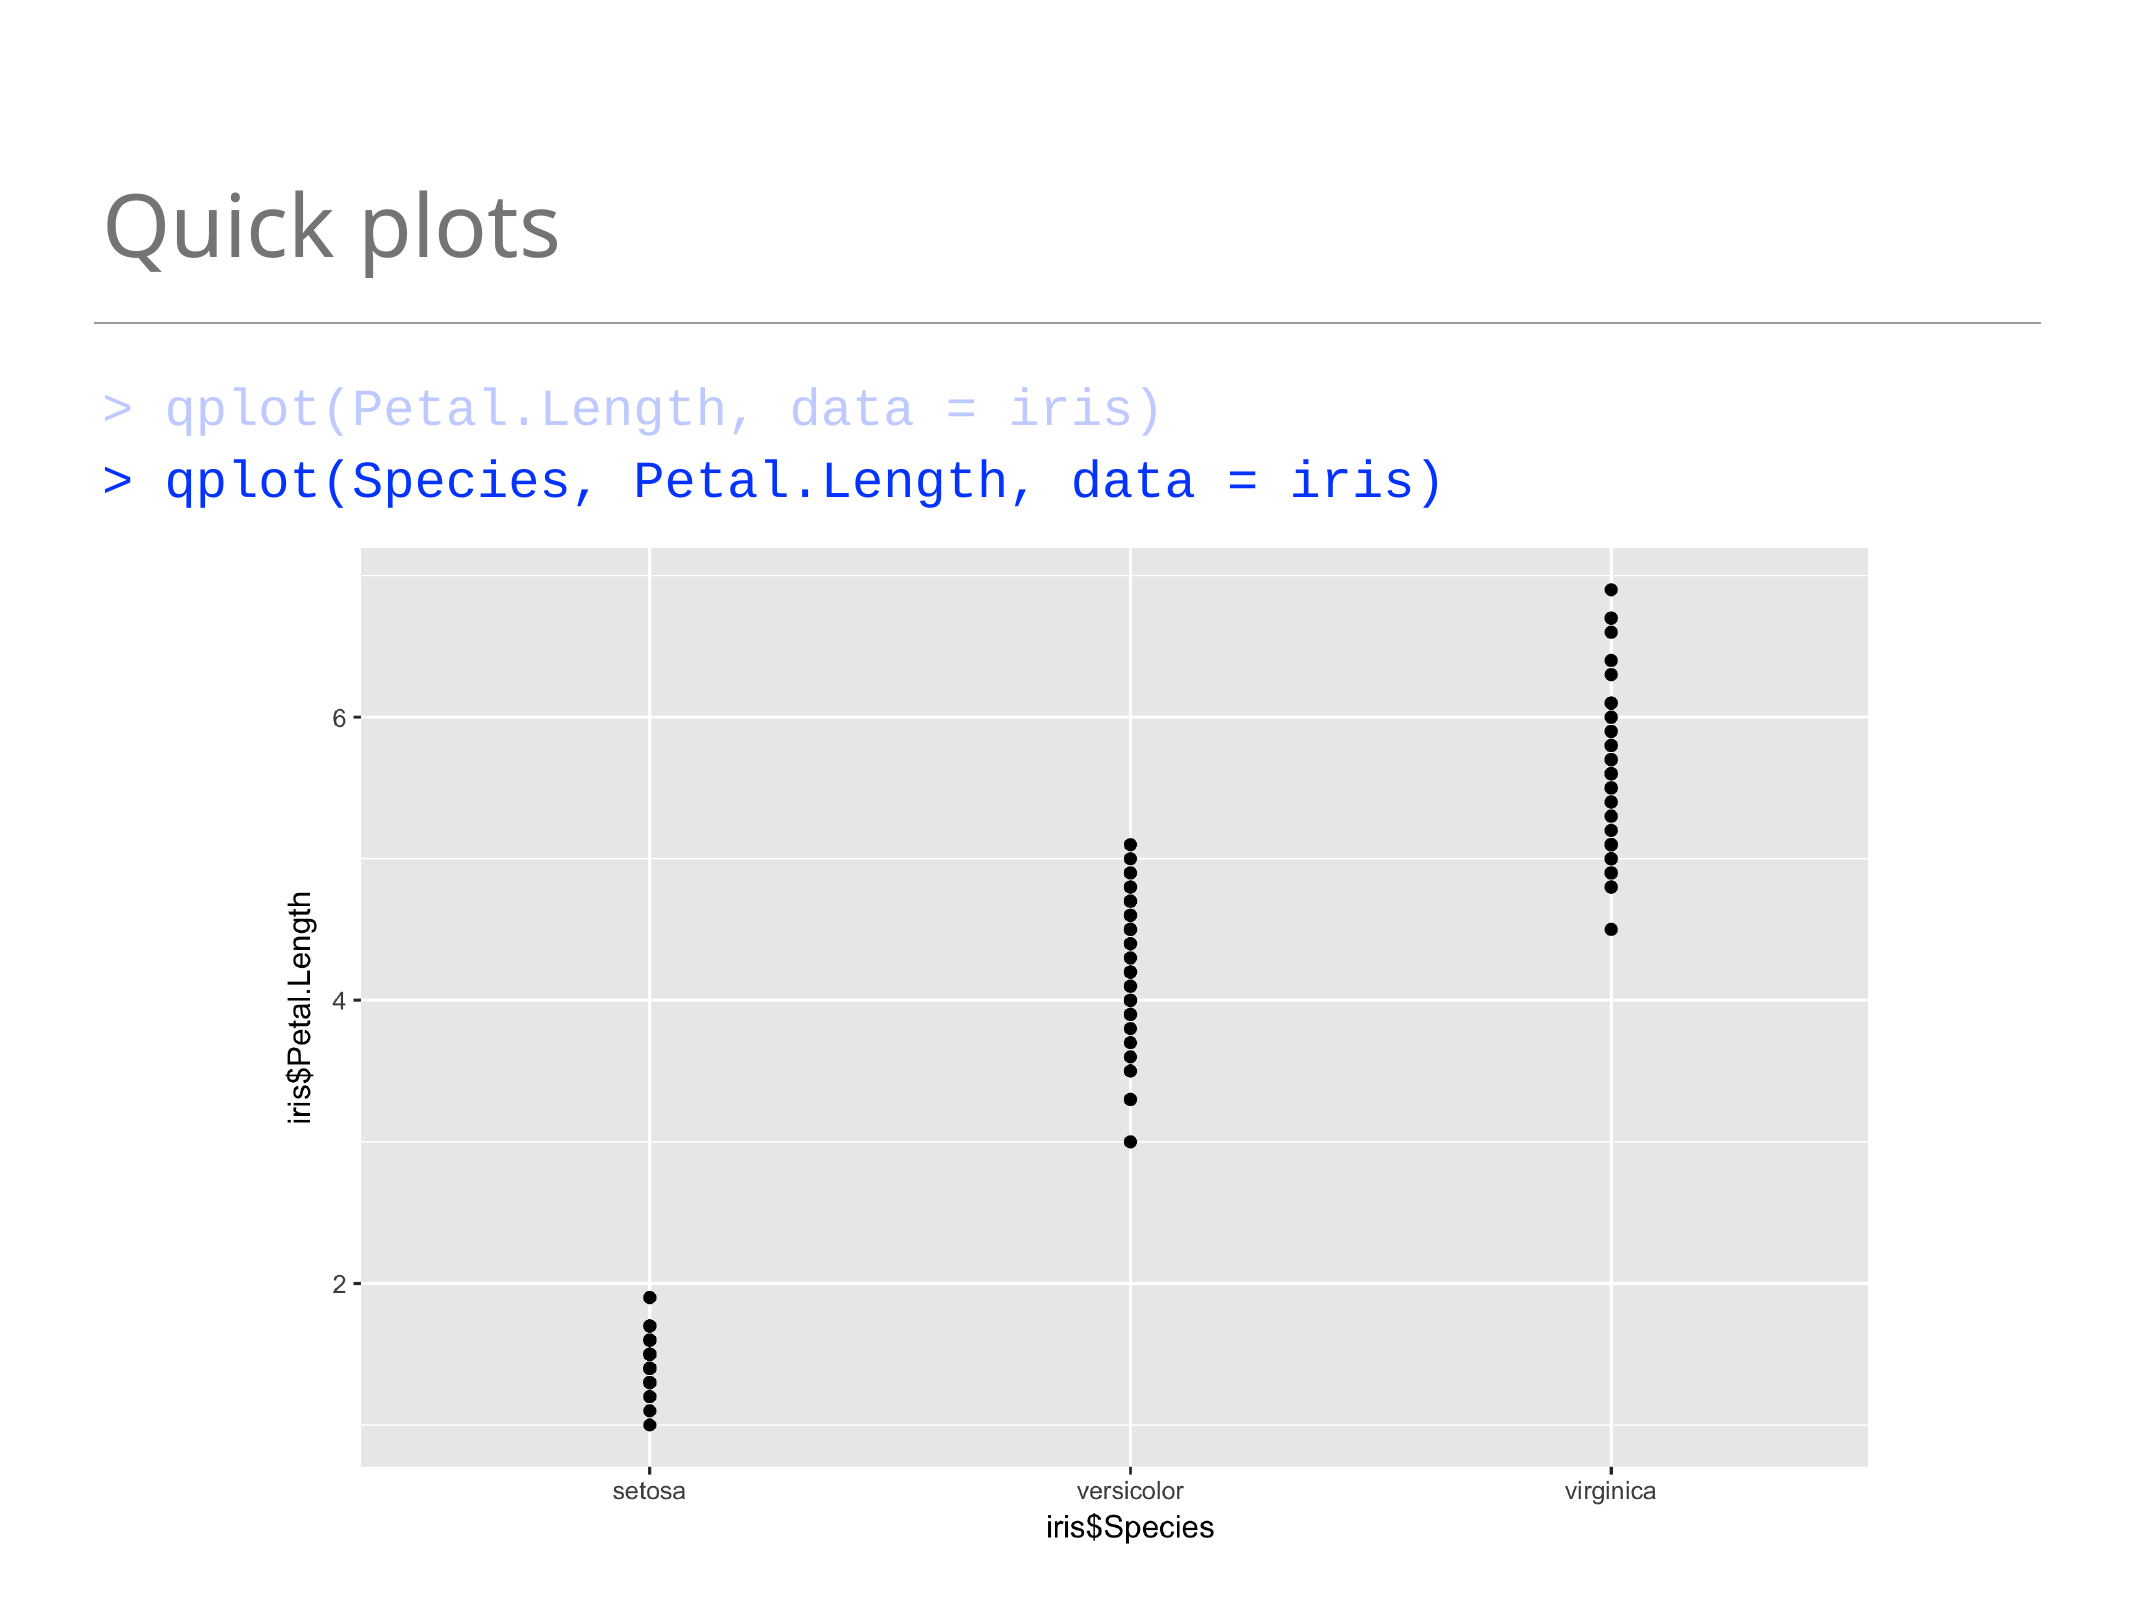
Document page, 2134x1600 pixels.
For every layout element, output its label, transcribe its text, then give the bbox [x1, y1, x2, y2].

title Quick plots [93, 53, 2041, 284]
list > qplot(Petal.Length, data = iris) > qplot(Species, Petal.Length, data = iris) [93, 364, 2096, 1459]
picture [271, 531, 1869, 1560]
